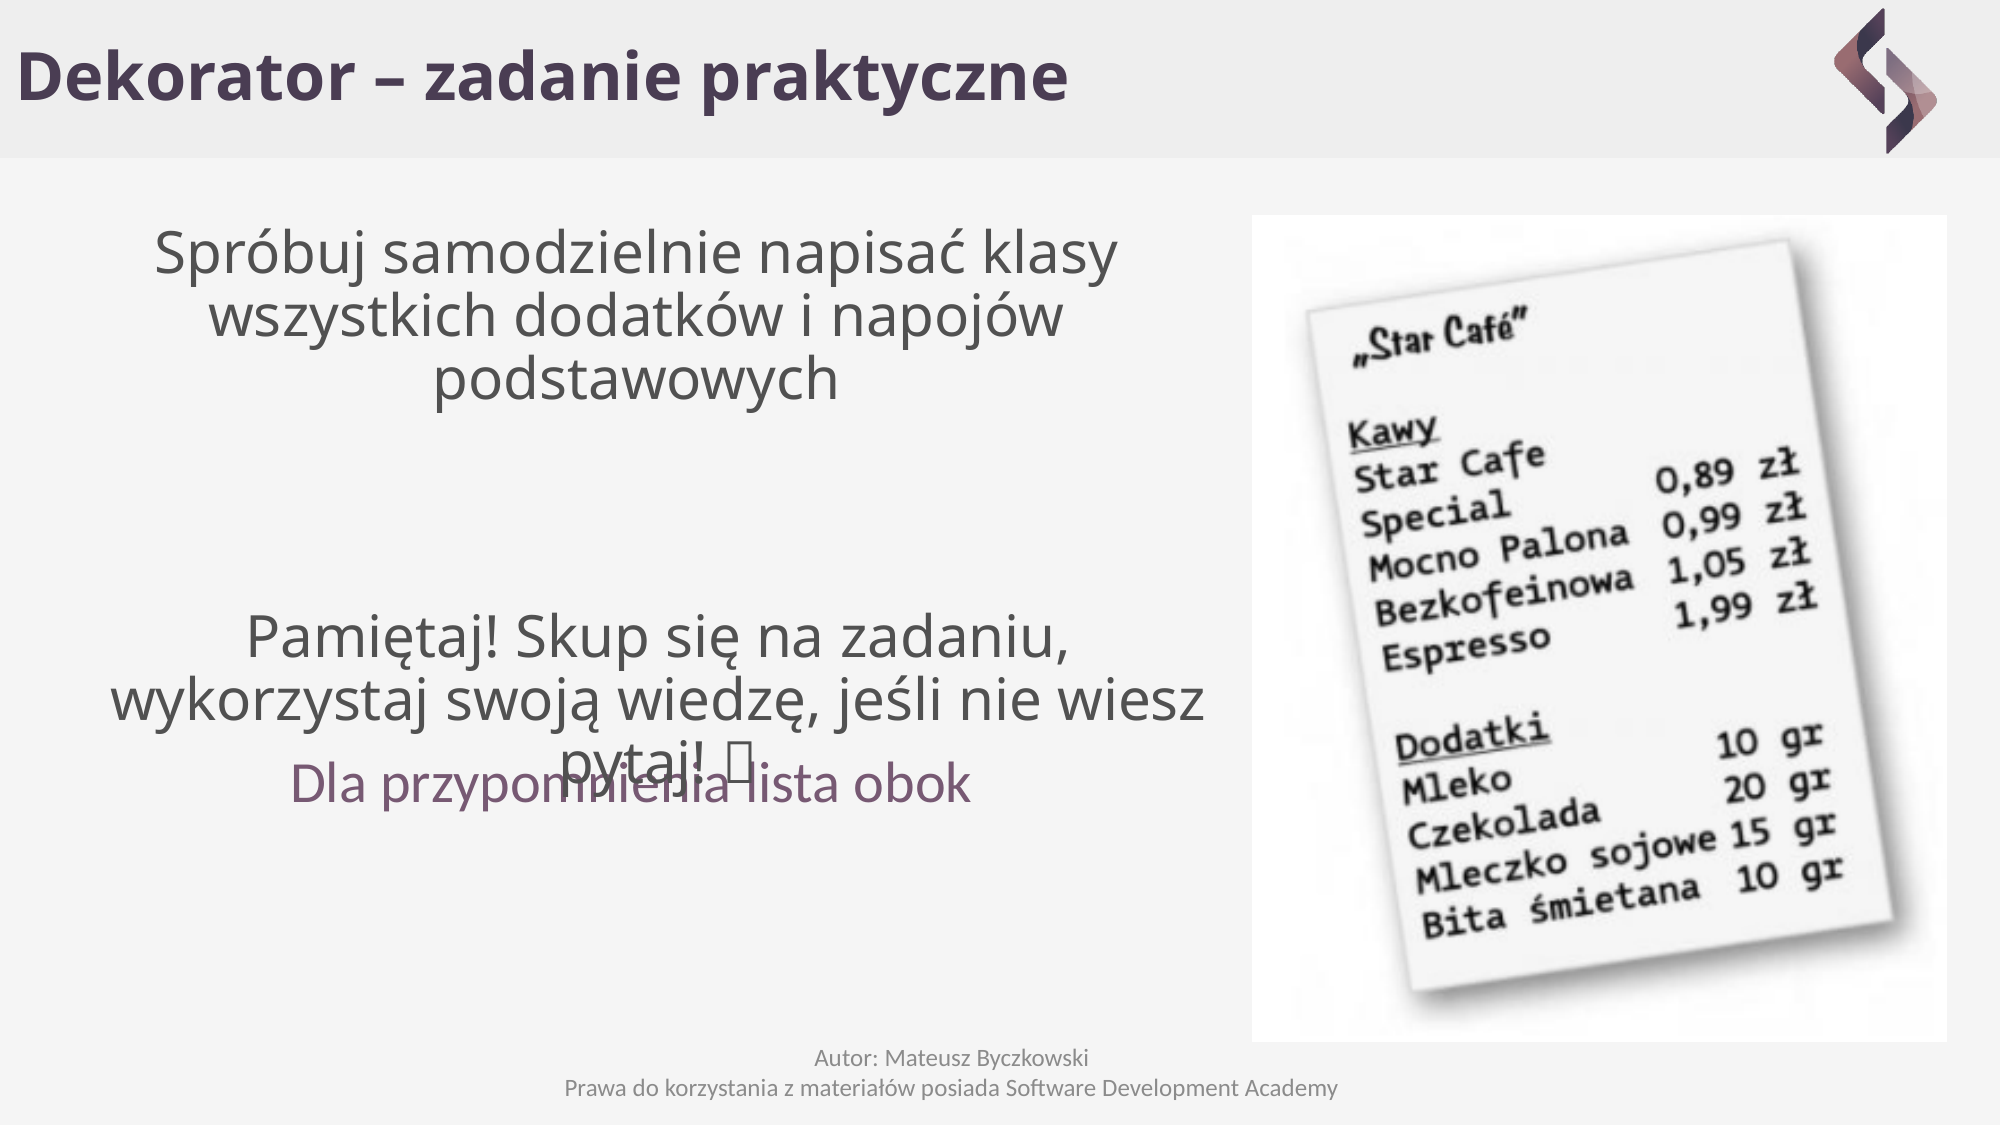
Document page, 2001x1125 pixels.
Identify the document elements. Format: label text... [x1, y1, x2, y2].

picture [1787, 0, 2001, 166]
list Spróbuj samodzielnie napisać klasy wszystkich dodatków i napojów podstawowych [64, 215, 1209, 1023]
title Dekorator – zadanie praktyczne [0, 0, 1788, 158]
picture [1252, 215, 1947, 1042]
text_box Autor: Mateusz Byczkowski Prawa do korzystania z materiałów posiada Software Development Academy [1231, 1041, 1409, 1102]
text_box Pamiętaj! Skup się na zadaniu, wykorzystaj swoją wiedzę, jeśli nie wiesz pytaj!  [86, 599, 1231, 1125]
